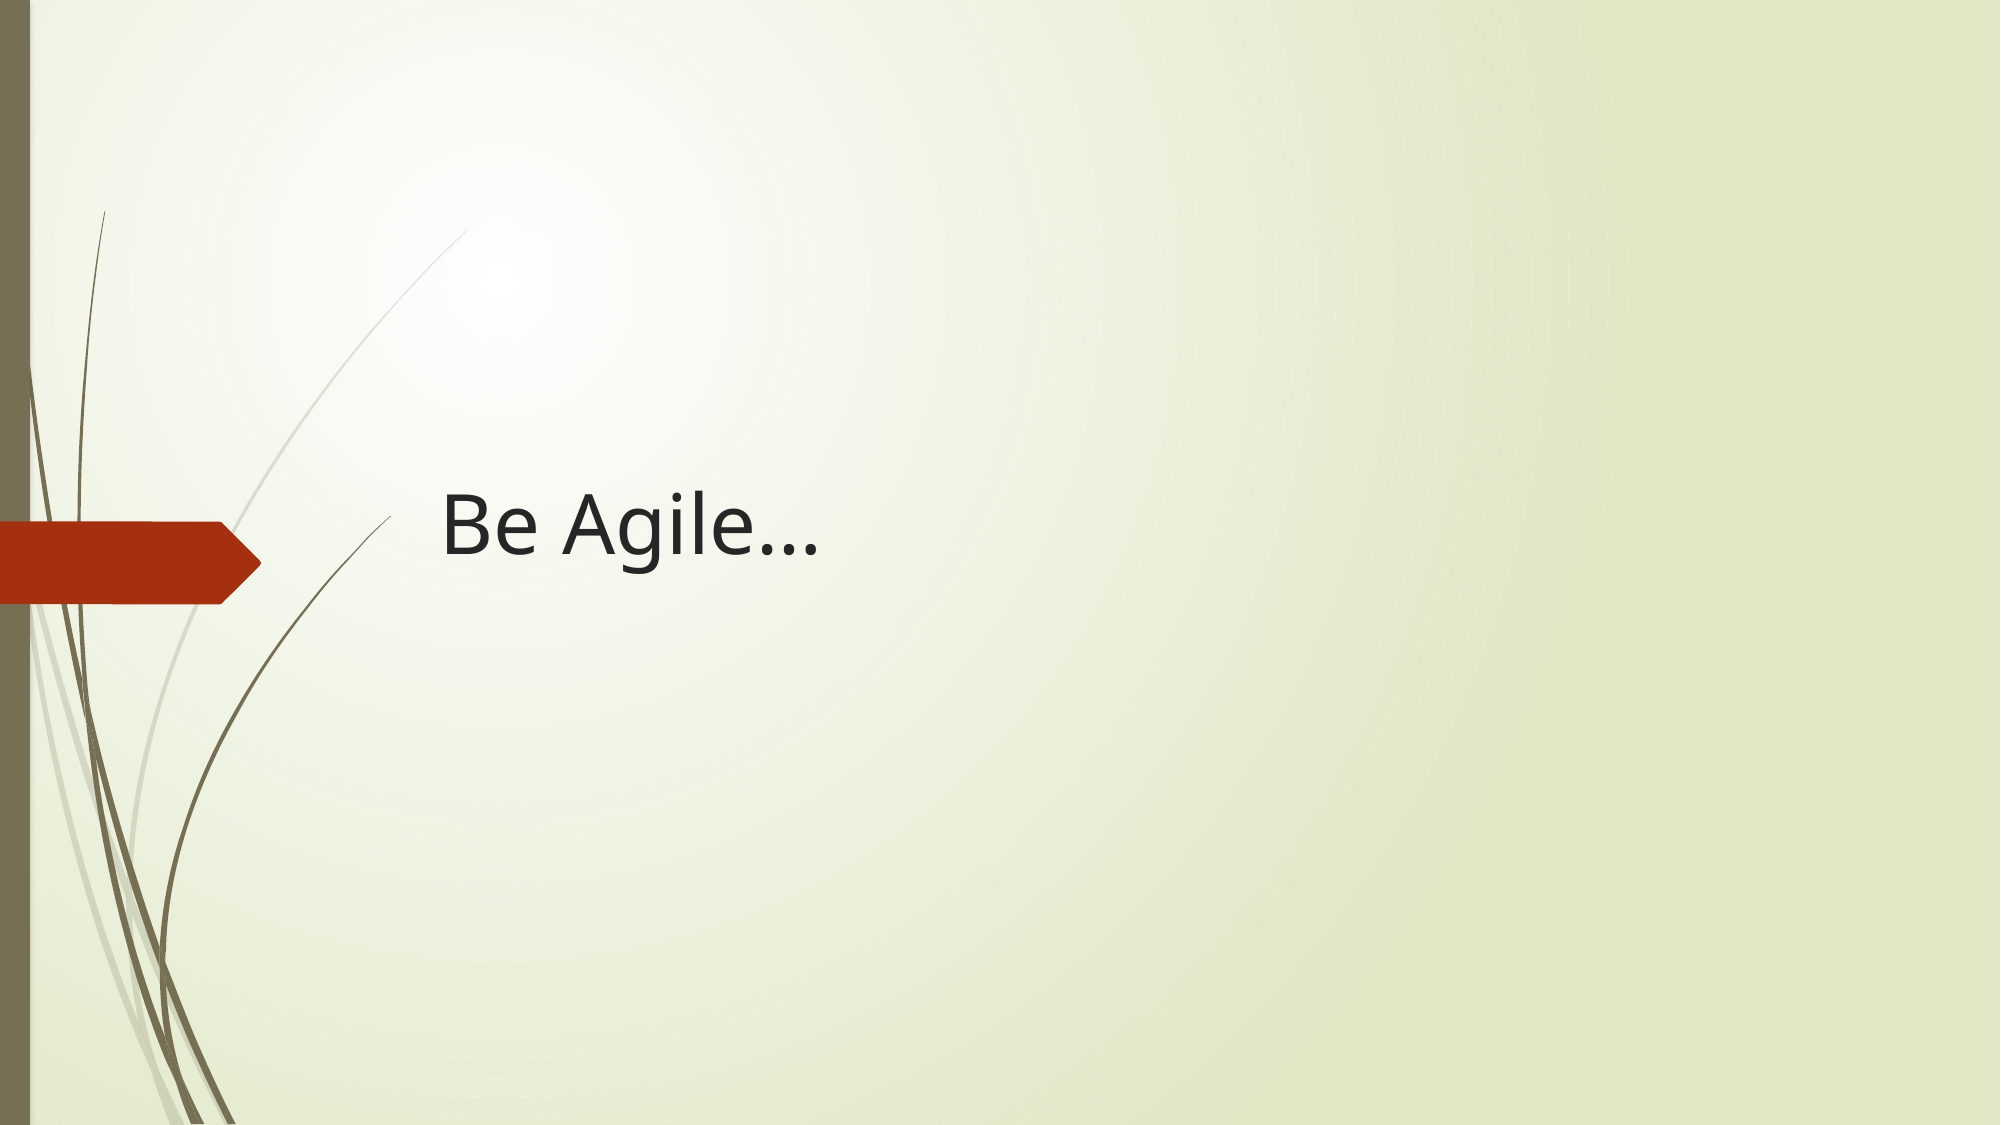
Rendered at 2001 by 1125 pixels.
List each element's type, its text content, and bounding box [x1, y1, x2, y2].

title Be Agile… [424, 337, 1888, 579]
